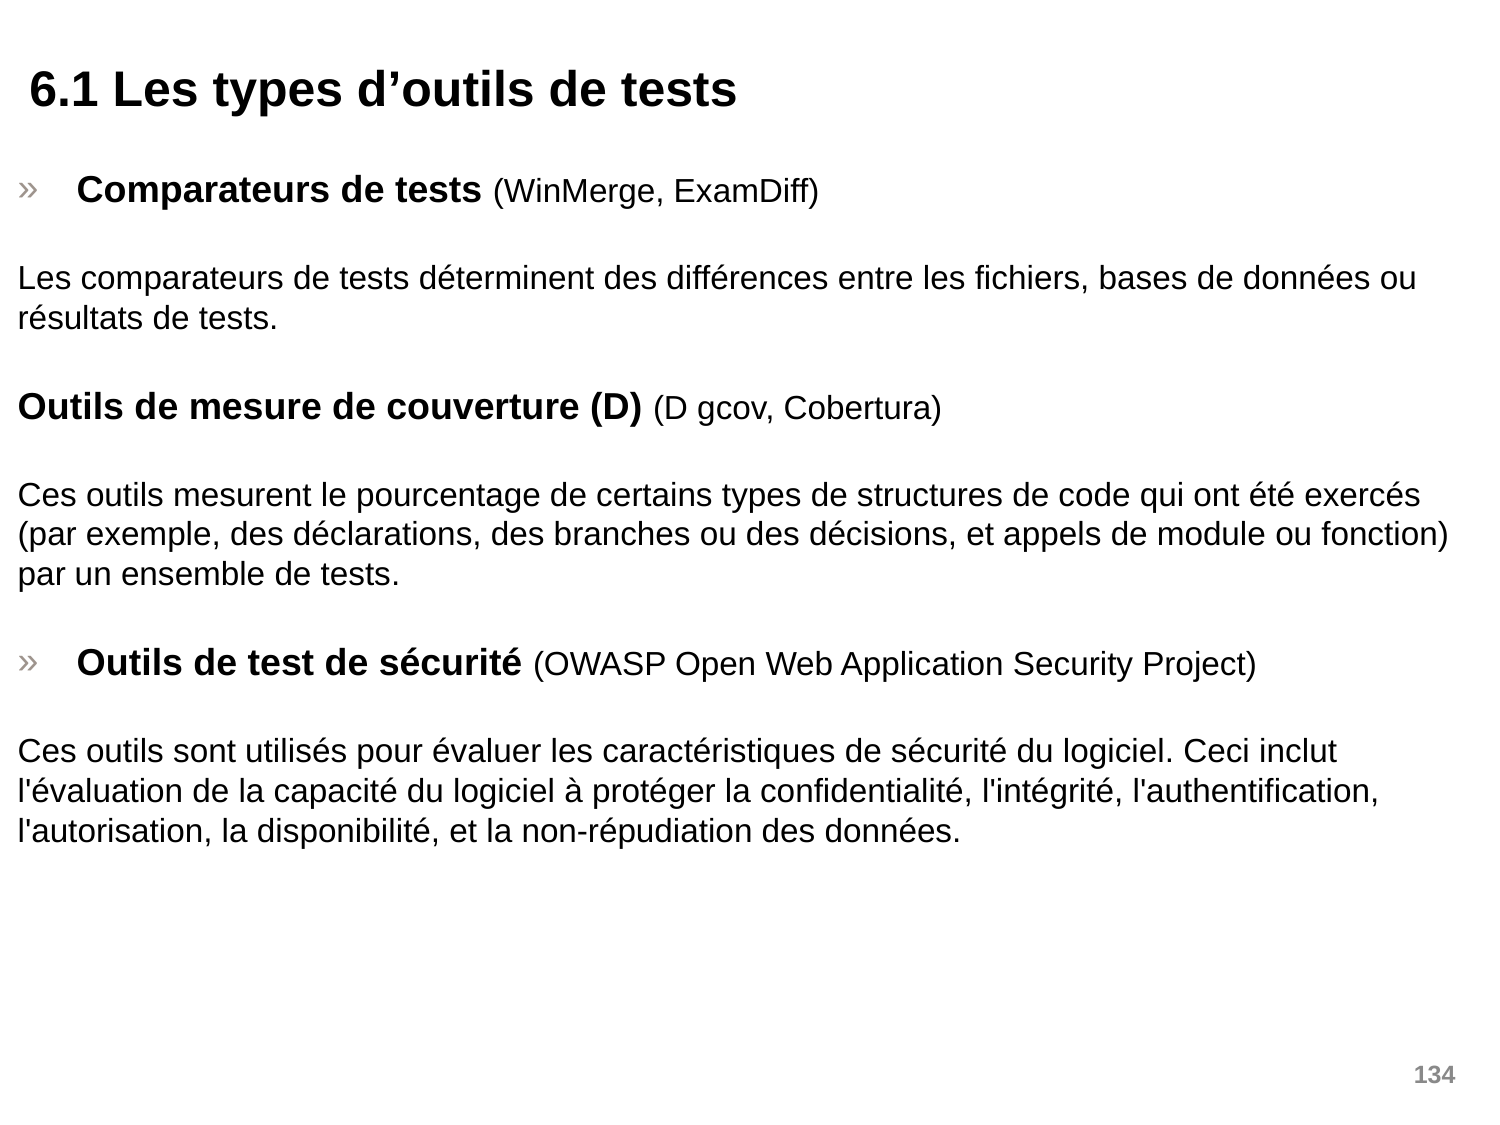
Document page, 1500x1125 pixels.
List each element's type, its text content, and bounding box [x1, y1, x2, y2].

title 6.1 Les types d’outils de tests [29, 55, 1456, 146]
list Comparateurs de tests (WinMerge, ExamDiff) Les comparateurs de tests déterminent des différences entre les fichiers, bases de données ou résultats de tests. Outils de mesure de couverture (D) (D gcov, Cobertura) Ces outils mesurent le pourcentage de certains types de structures de code qui ont été exercés (par exemple, des déclarations, des branches ou des décisions, et appels de module ou fonction) par un ensemble de tests. Outils de test de sécurité (OWASP Open Web Application Security Project) Ces outils sont utilisés pour évaluer les caractéristiques de sécurité du logiciel. Ceci inclut l'évaluation de la capacité du logiciel à protéger la confidentialité, l'intégrité, l'authentification, l'autorisation, la disponibilité, et la non-répudiation des données. [17, 165, 1456, 1022]
text_box 134 [1396, 1058, 1456, 1088]
